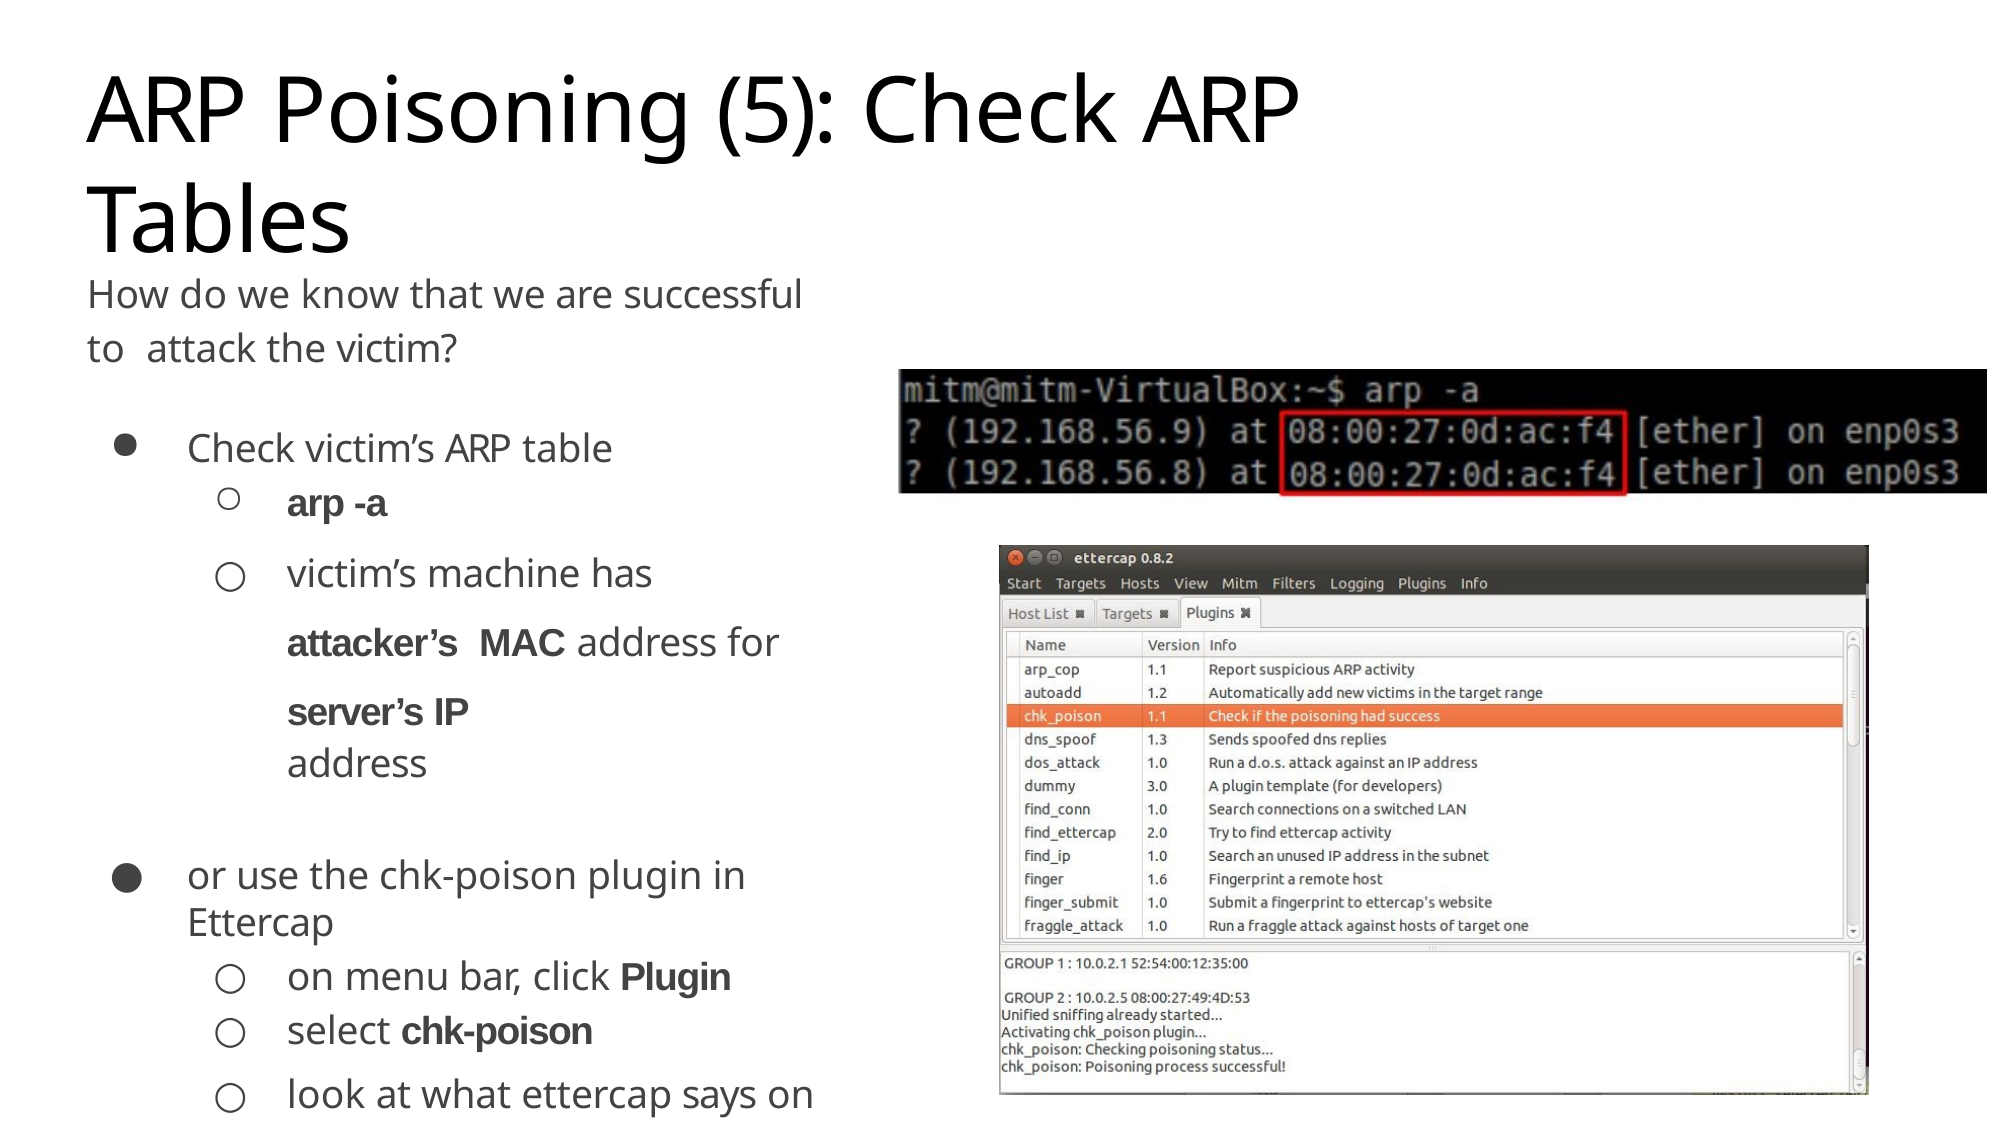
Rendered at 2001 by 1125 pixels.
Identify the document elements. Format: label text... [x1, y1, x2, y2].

title ARP Poisoning (5): Check ARP Tables [84, 48, 1363, 272]
picture [897, 368, 1988, 502]
picture [998, 544, 1869, 1095]
text_box How do we know that we are successful to attack the victim? Check victim’s ARP table arp -a victim’s machine has attacker’s MAC address for server’s IP address or use the chk-poison plugin in Ettercap on menu bar, click Plugin select chk-poison look at what ettercap says on the lowerside window [84, 259, 866, 1125]
